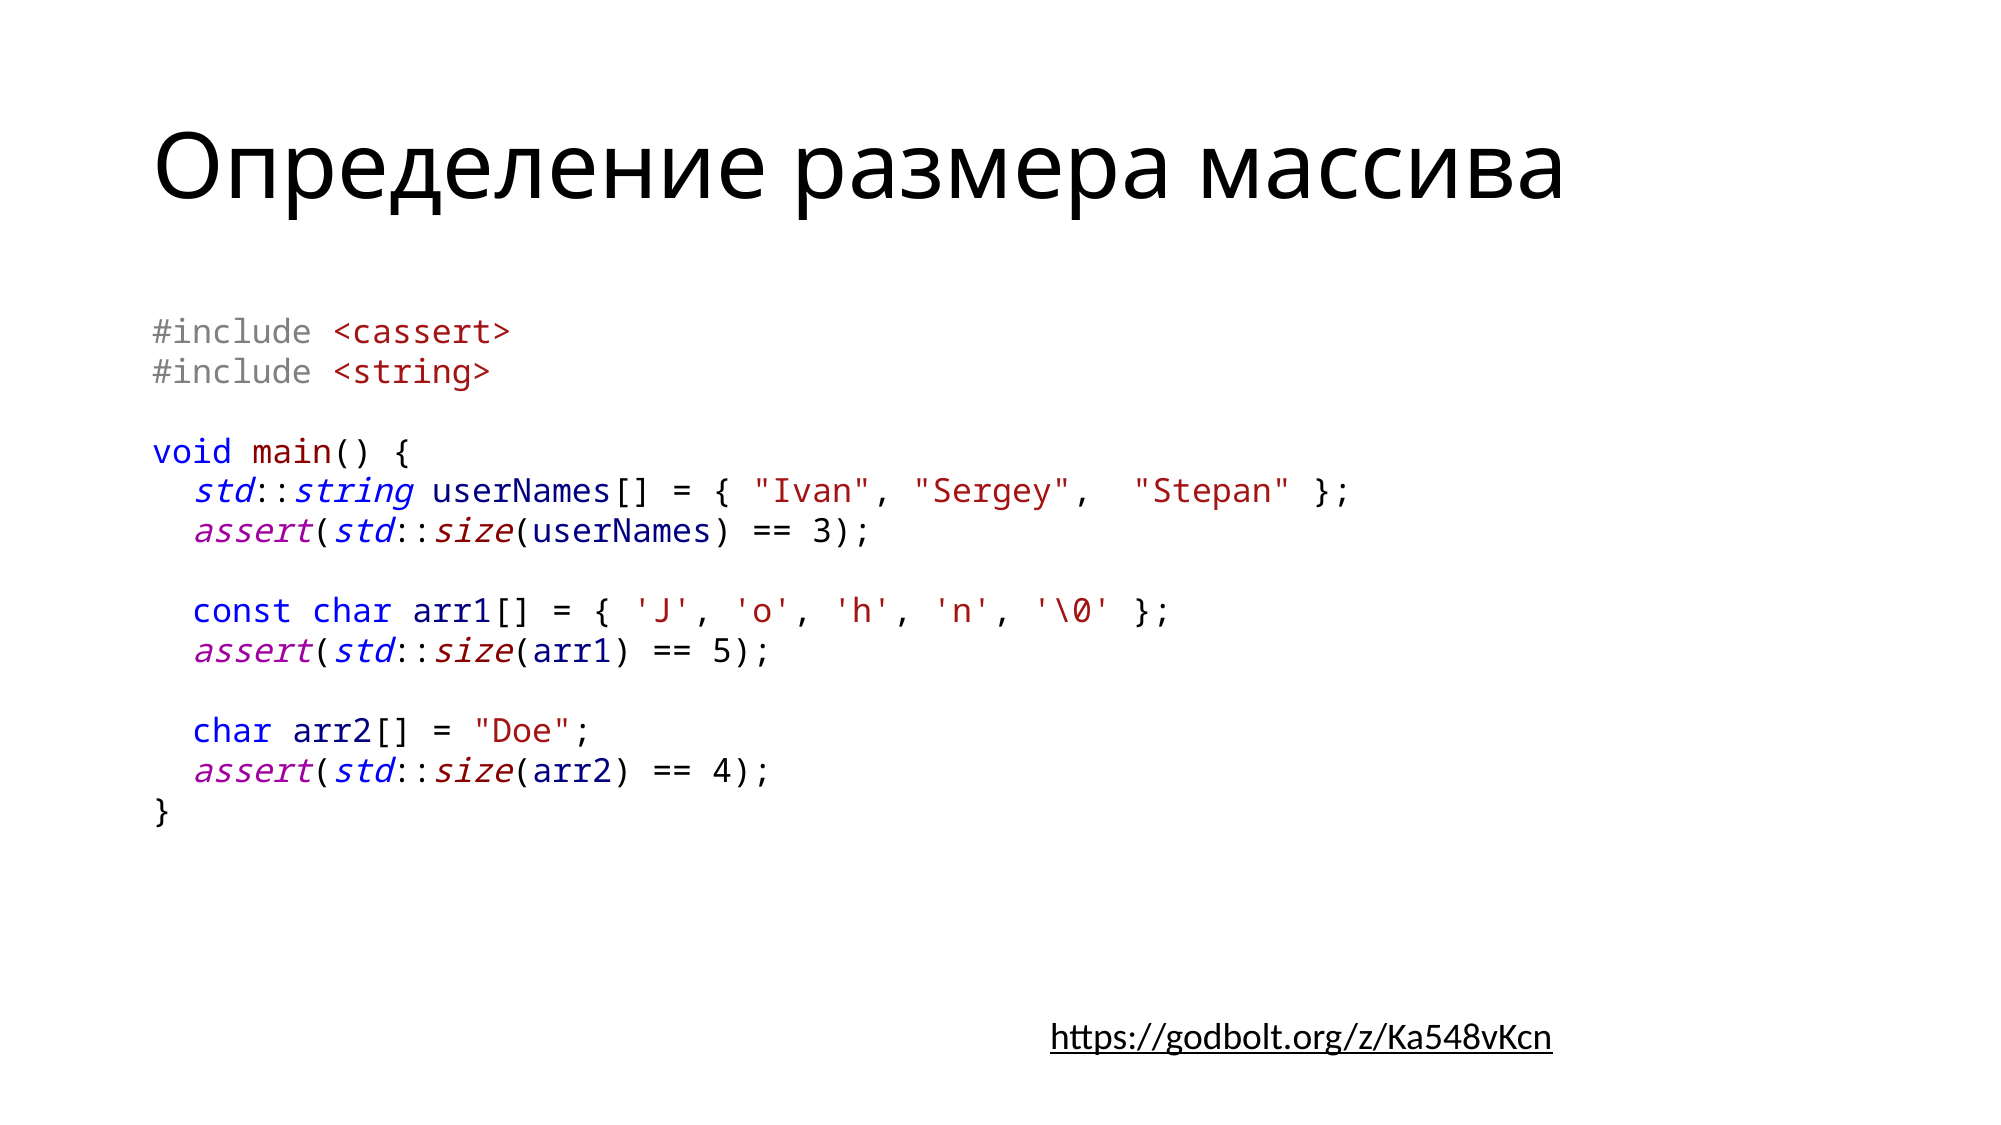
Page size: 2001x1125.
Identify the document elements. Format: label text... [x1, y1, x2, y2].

title Определение размера массива [137, 59, 1863, 278]
text_box #include <cassert> #include <string> void main() { std::string userNames[] = { "Ivan", "Sergey", "Stepan" }; assert(std::size(userNames) == 3); const char arr1[] = { 'J', 'o', 'h', 'n', '\0' }; assert(std::size(arr1) == 5); char arr2[] = "Doe"; assert(std::size(arr2) == 4); } [137, 302, 1863, 837]
text_box https://godbolt.org/z/Ka548vKcn [1035, 1004, 1945, 1065]
